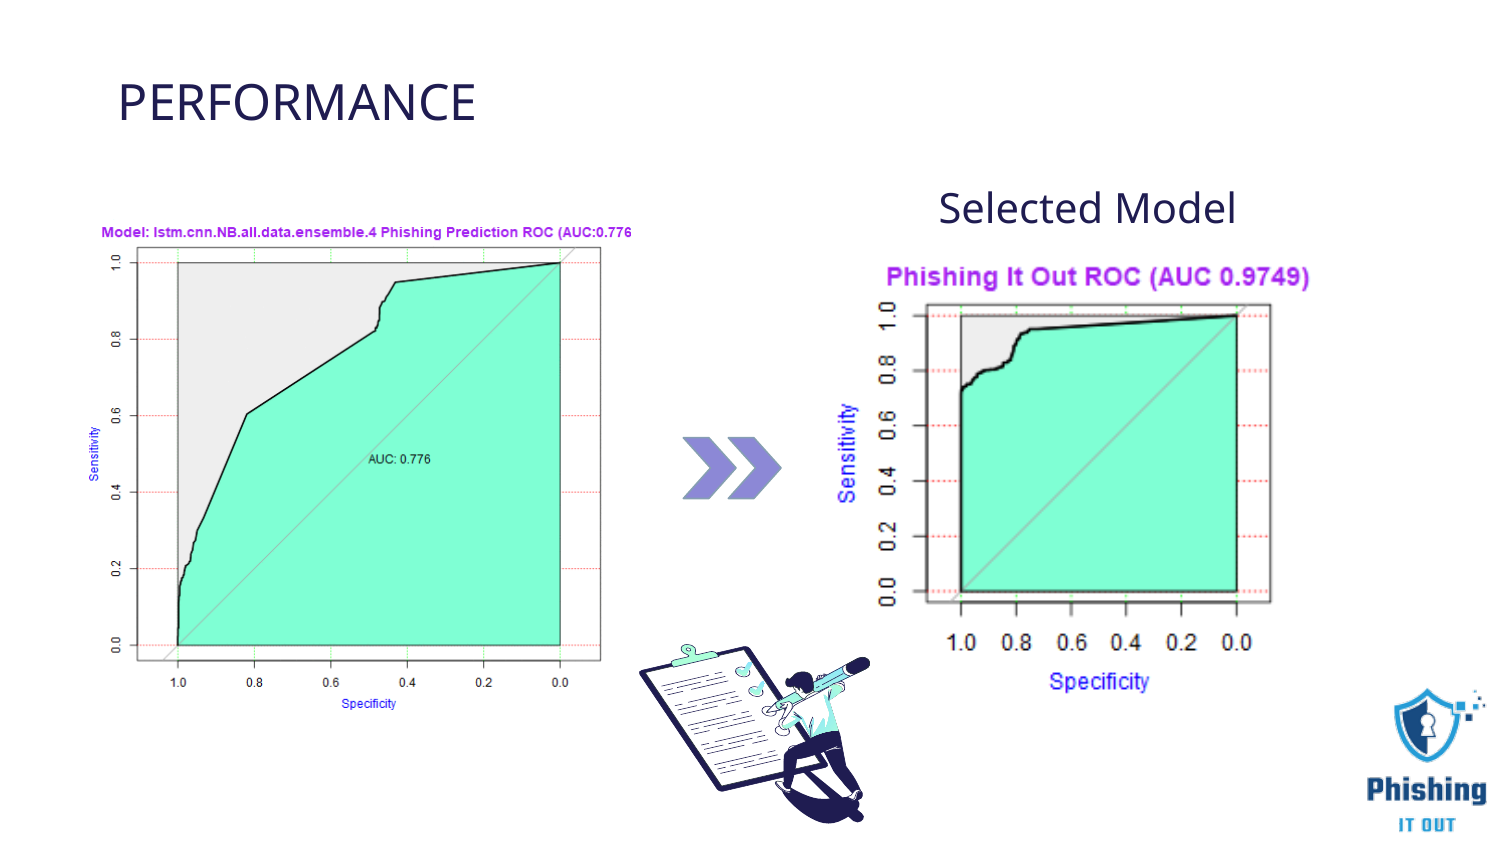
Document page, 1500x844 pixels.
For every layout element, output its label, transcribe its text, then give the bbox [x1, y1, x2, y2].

picture [818, 249, 1327, 712]
picture [77, 216, 631, 720]
title Selected Model [901, 166, 1275, 228]
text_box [683, 437, 782, 499]
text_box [638, 643, 871, 824]
picture [1344, 677, 1500, 844]
title PERFORMANCE [102, 55, 1101, 144]
